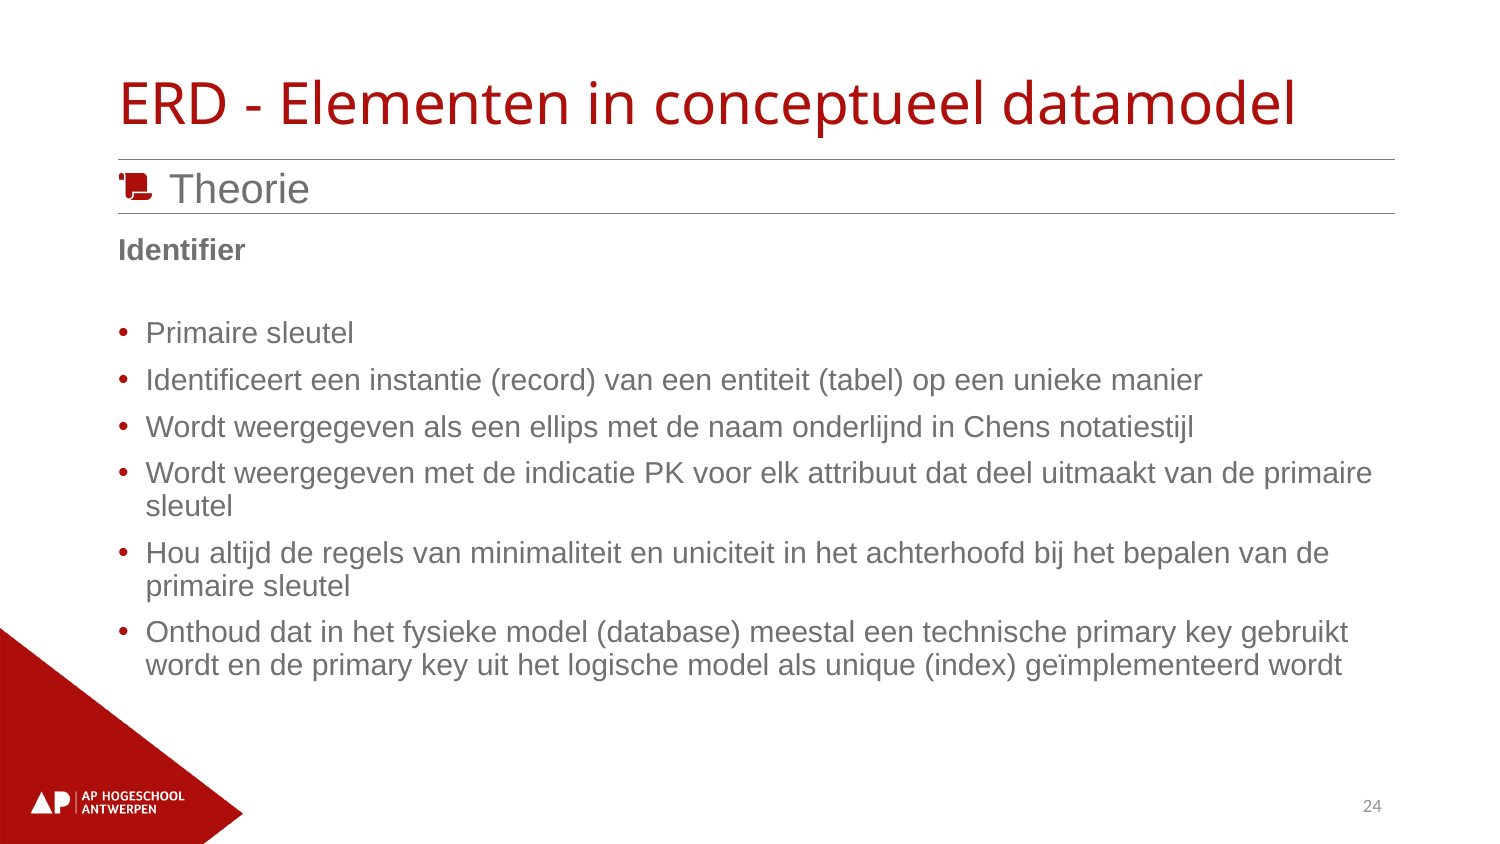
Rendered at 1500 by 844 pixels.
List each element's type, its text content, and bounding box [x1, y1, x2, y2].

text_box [118, 154, 1429, 220]
slide_number 24 [1263, 782, 1397, 827]
picture [0, 623, 246, 844]
list Identifier Primaire sleutel Identificeert een instantie (record) van een entiteit (tabel) op een unieke manier Wordt weergegeven als een ellips met de naam onderlijnd in Chens notatiestijl Wordt weergegeven met de indicatie PK voor elk attribuut dat deel uitmaakt van de primaire sleutel Hou altijd de regels van minimaliteit en uniciteit in het achterhoofd bij het bepalen van de primaire sleutel Onthoud dat in het fysieke model (database) meestal een technische primary key gebruikt wordt en de primary key uit het logische model als unique (index) geïmplementeerd wordt [103, 226, 1429, 690]
title ERD - Elementen in conceptueel datamodel [103, 66, 1397, 141]
